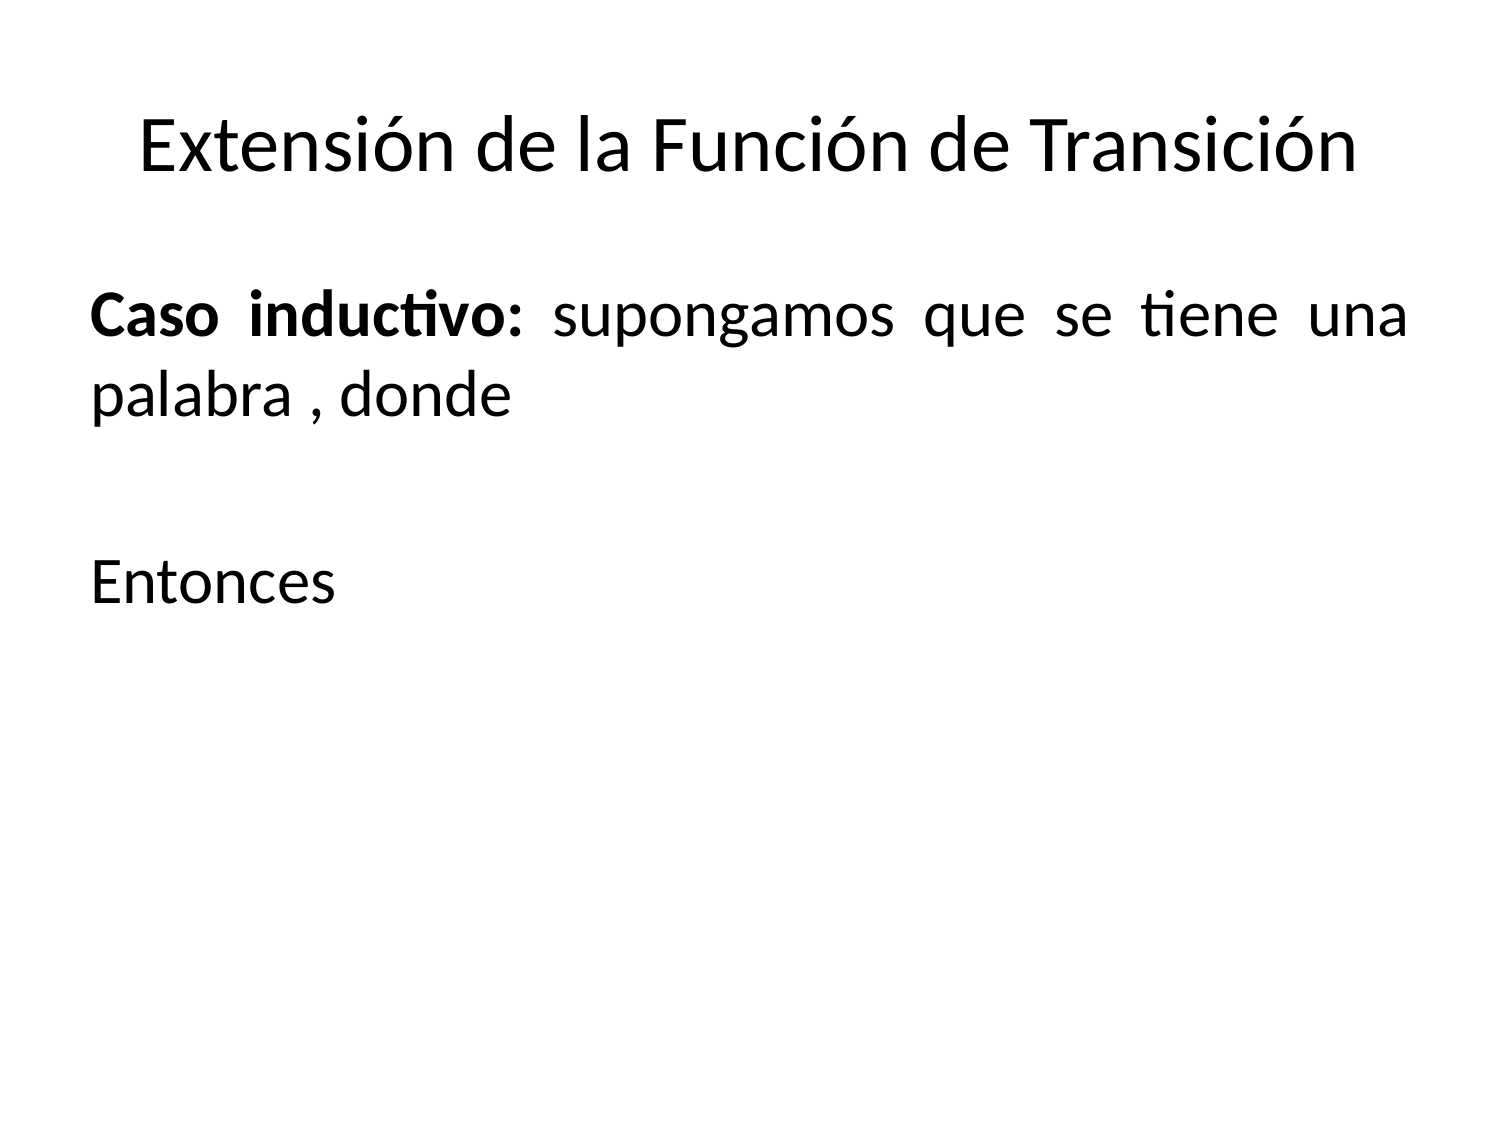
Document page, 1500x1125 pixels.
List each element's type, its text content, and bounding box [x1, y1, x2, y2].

title Extensión de la Función de Transición [75, 45, 1425, 233]
